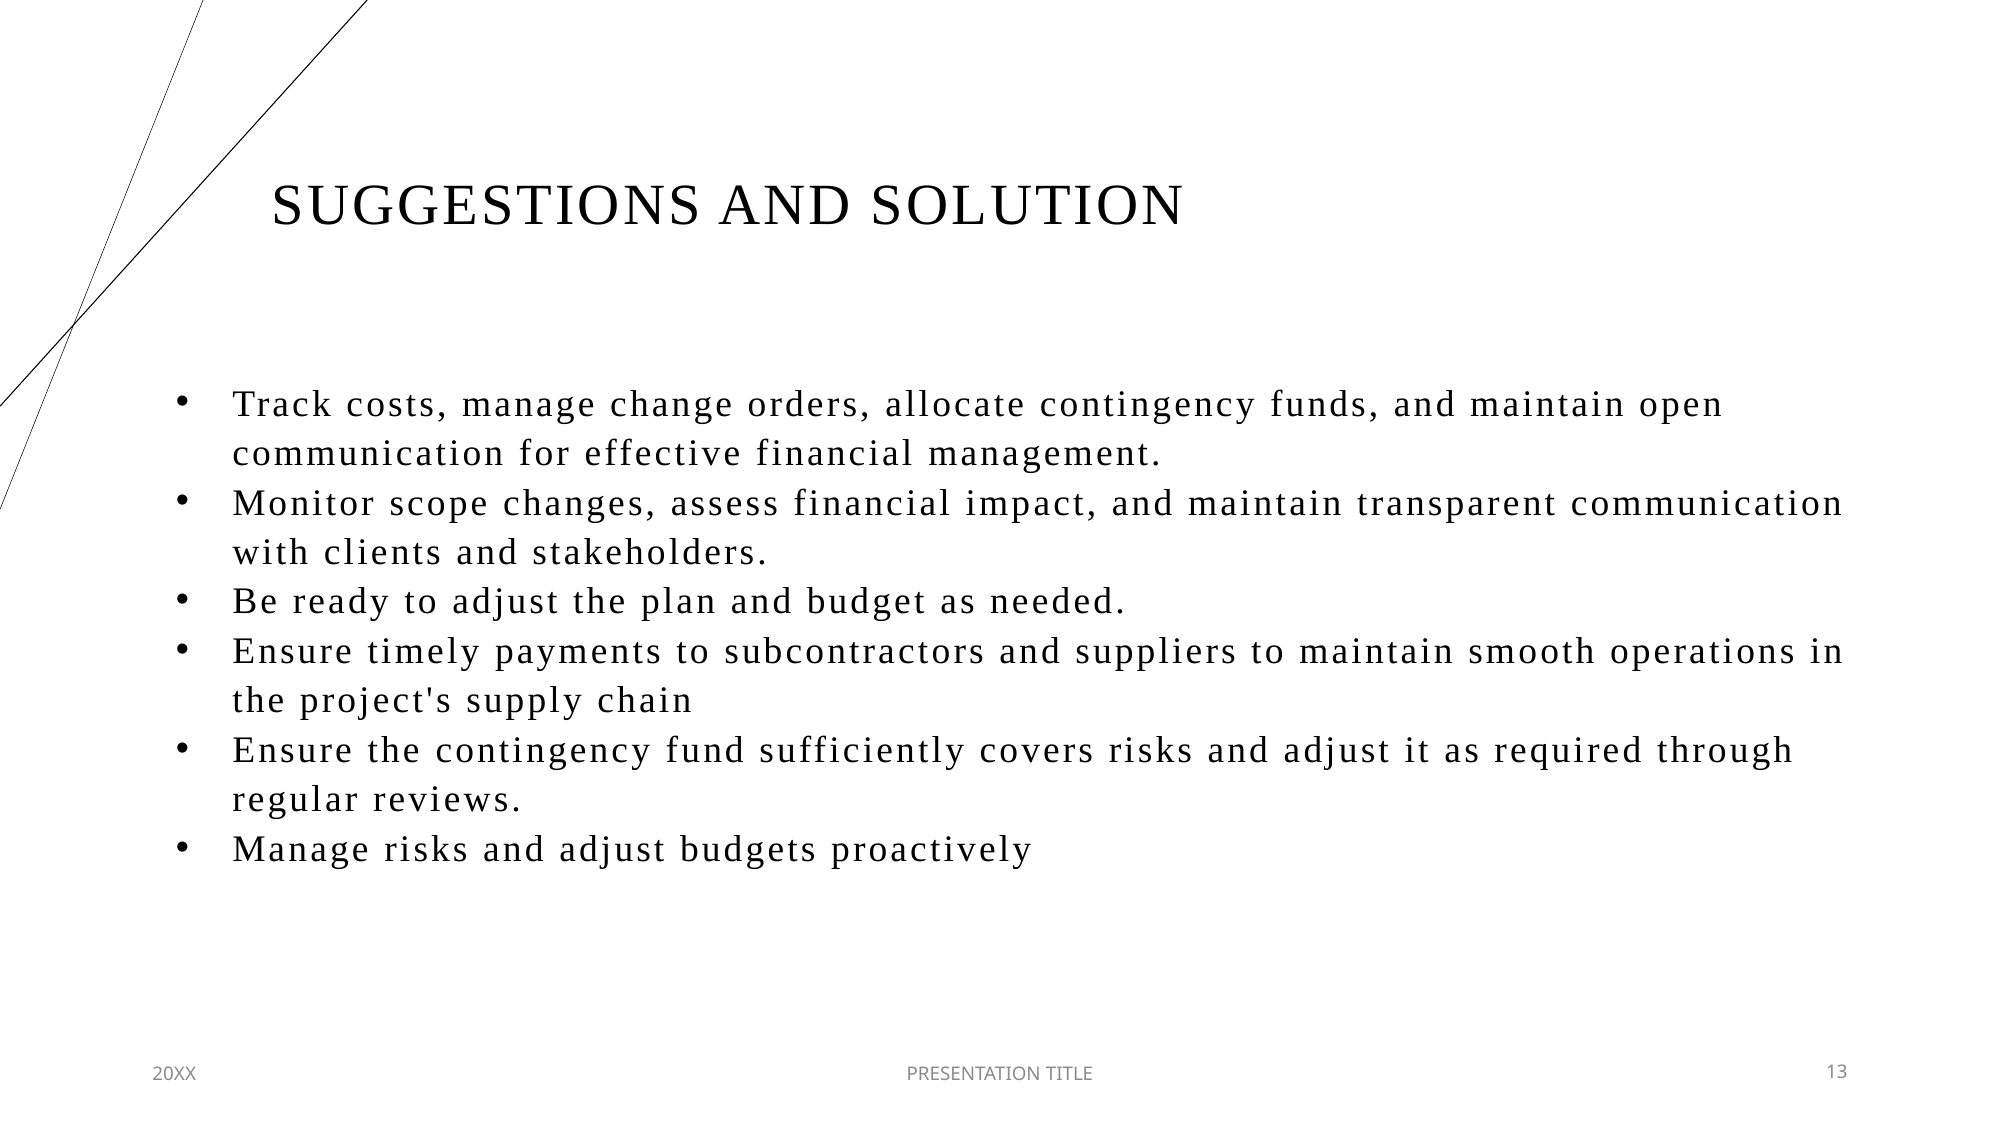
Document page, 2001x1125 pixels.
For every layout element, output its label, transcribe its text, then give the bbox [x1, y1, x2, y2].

slide_number 20XX [137, 1042, 588, 1103]
footer PRESENTATION TITLE [662, 1042, 1338, 1103]
slide_number 13 [1412, 1042, 1863, 1103]
title Suggestions and solution [218, 135, 1238, 246]
list Track costs, manage change orders, allocate contingency funds, and maintain open communication for effective financial management. Monitor scope changes, assess financial impact, and maintain transparent communication with clients and stakeholders. Be ready to adjust the plan and budget as needed. Ensure timely payments to subcontractors and suppliers to maintain smooth operations in the project's supply chain Ensure the contingency fund sufficiently covers risks and adjust it as required through regular reviews. Manage risks and adjust budgets proactively [160, 319, 1924, 969]
